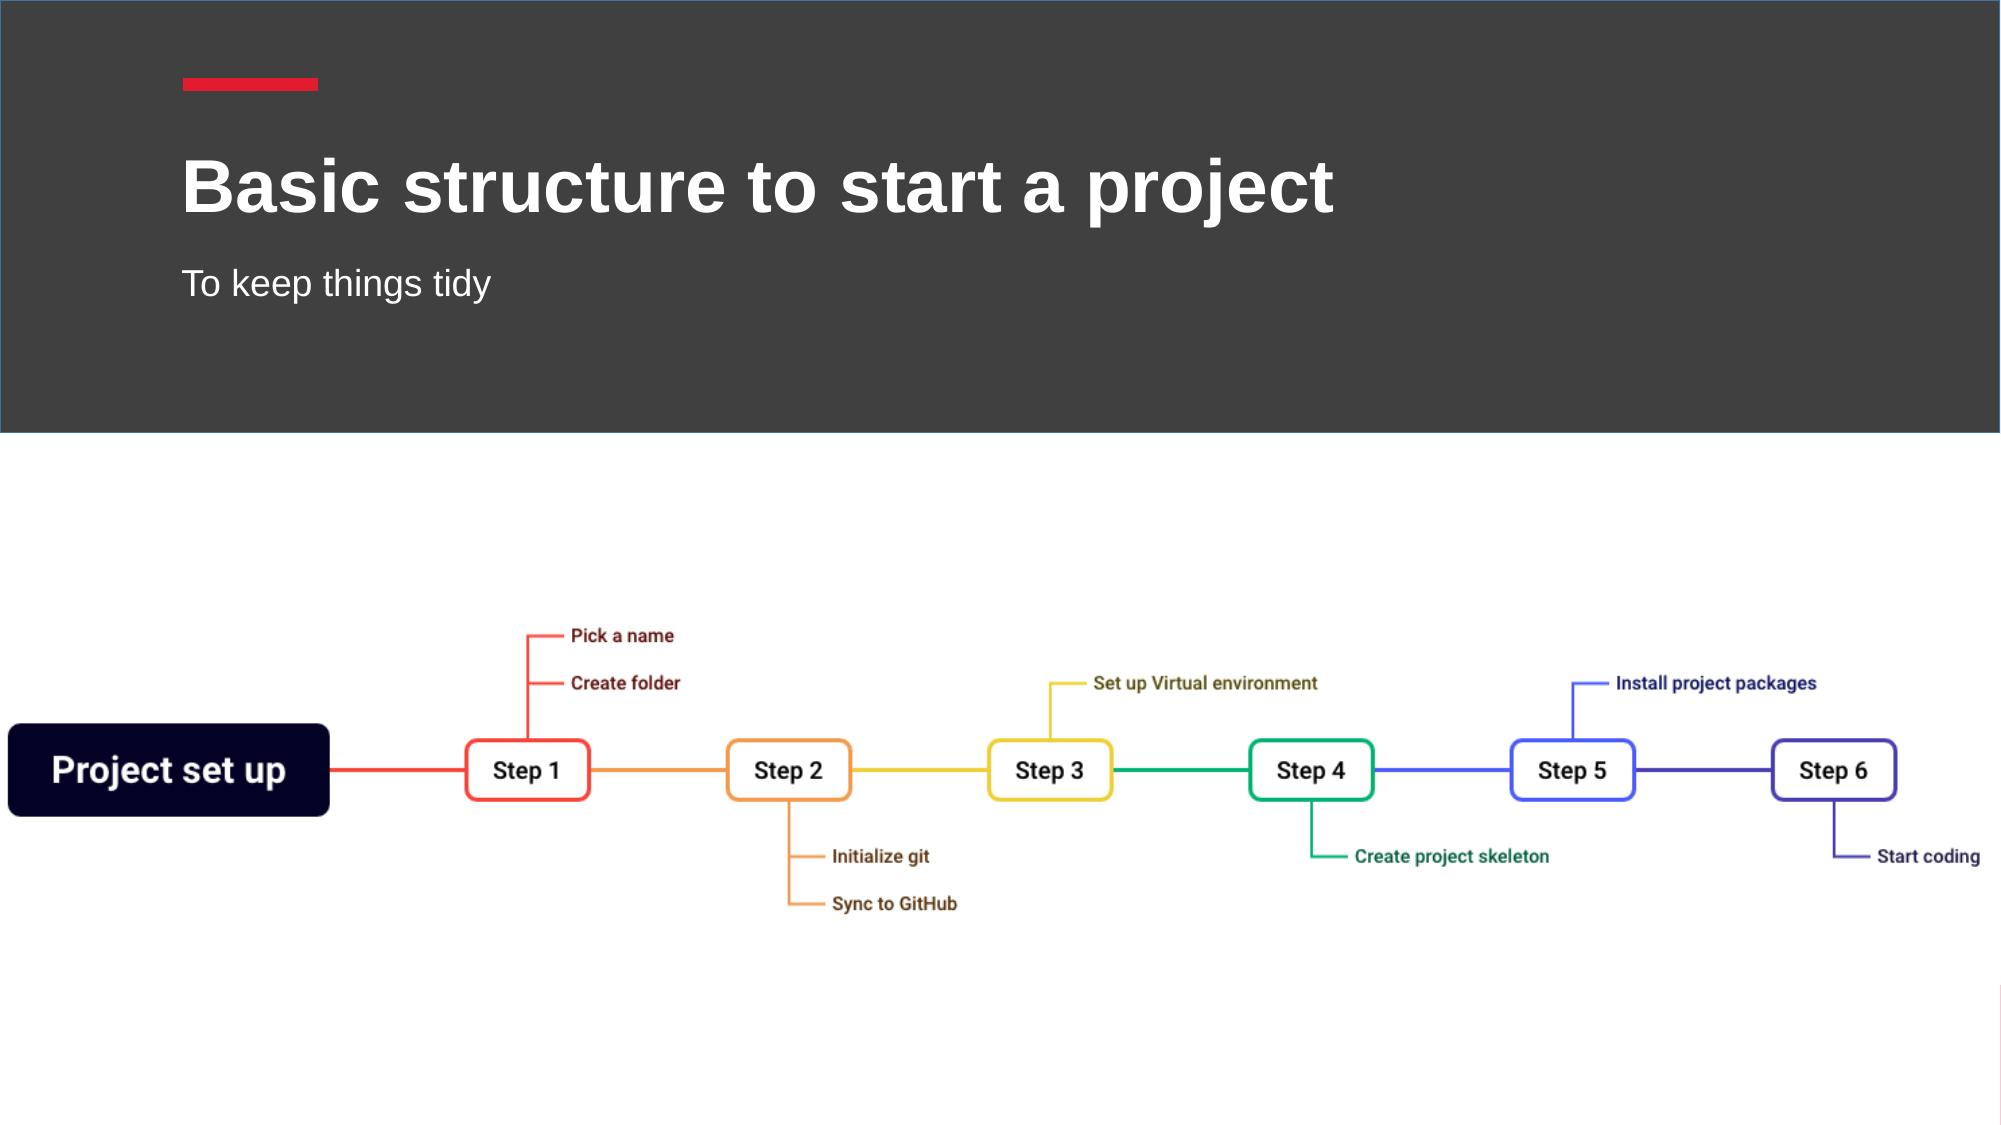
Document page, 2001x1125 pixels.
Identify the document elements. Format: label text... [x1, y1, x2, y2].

title Basic structure to start a project [181, 148, 1674, 251]
picture [0, 432, 2001, 1125]
list To keep things tidy [181, 251, 1674, 388]
